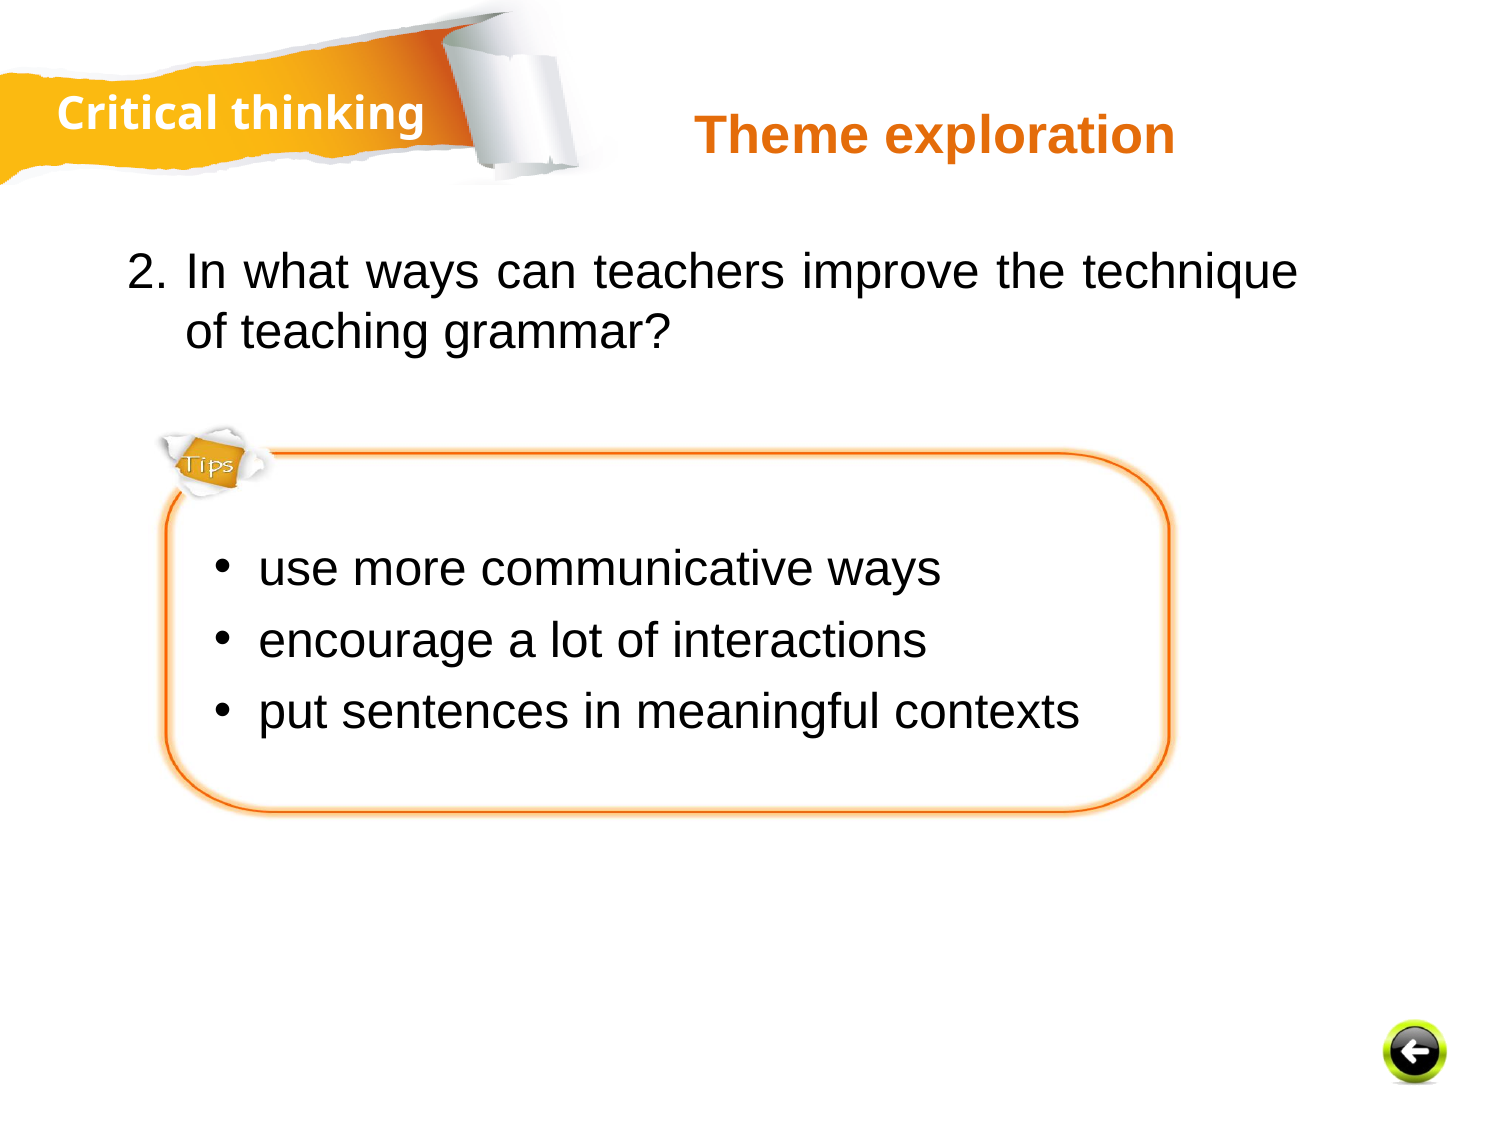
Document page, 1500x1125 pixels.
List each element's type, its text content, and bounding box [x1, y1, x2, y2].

text_box [148, 223, 1368, 300]
text_box 2. In what ways can teachers improve the technique of teaching grammar? [112, 231, 1315, 367]
picture [1377, 1013, 1450, 1090]
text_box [0, 0, 1195, 185]
picture [148, 415, 1184, 823]
